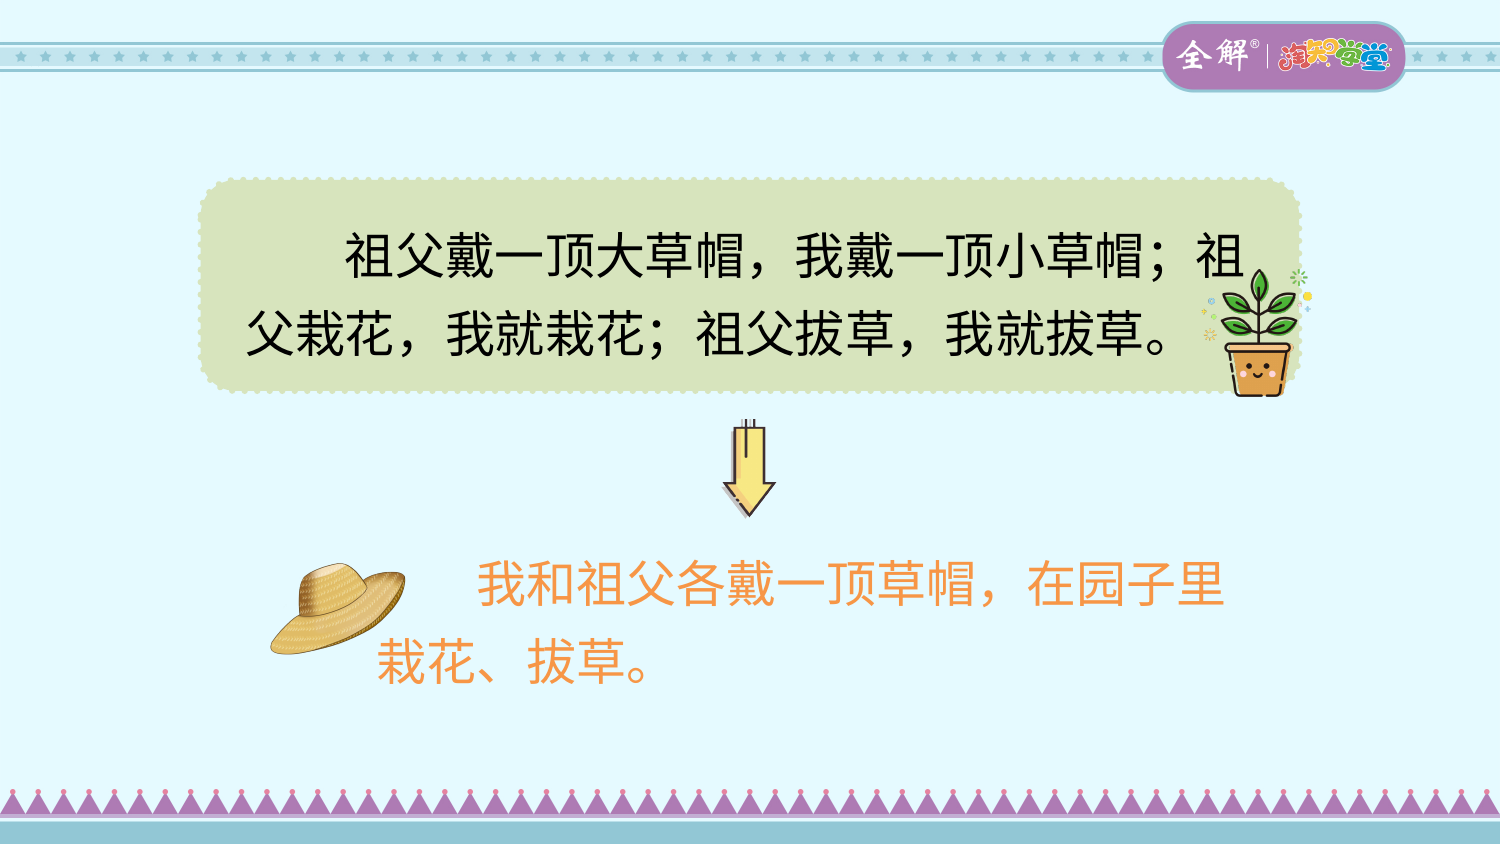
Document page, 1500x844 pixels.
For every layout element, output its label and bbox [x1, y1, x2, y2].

text_box [261, 527, 1243, 701]
text_box [200, 179, 1328, 410]
picture [0, 0, 1500, 844]
